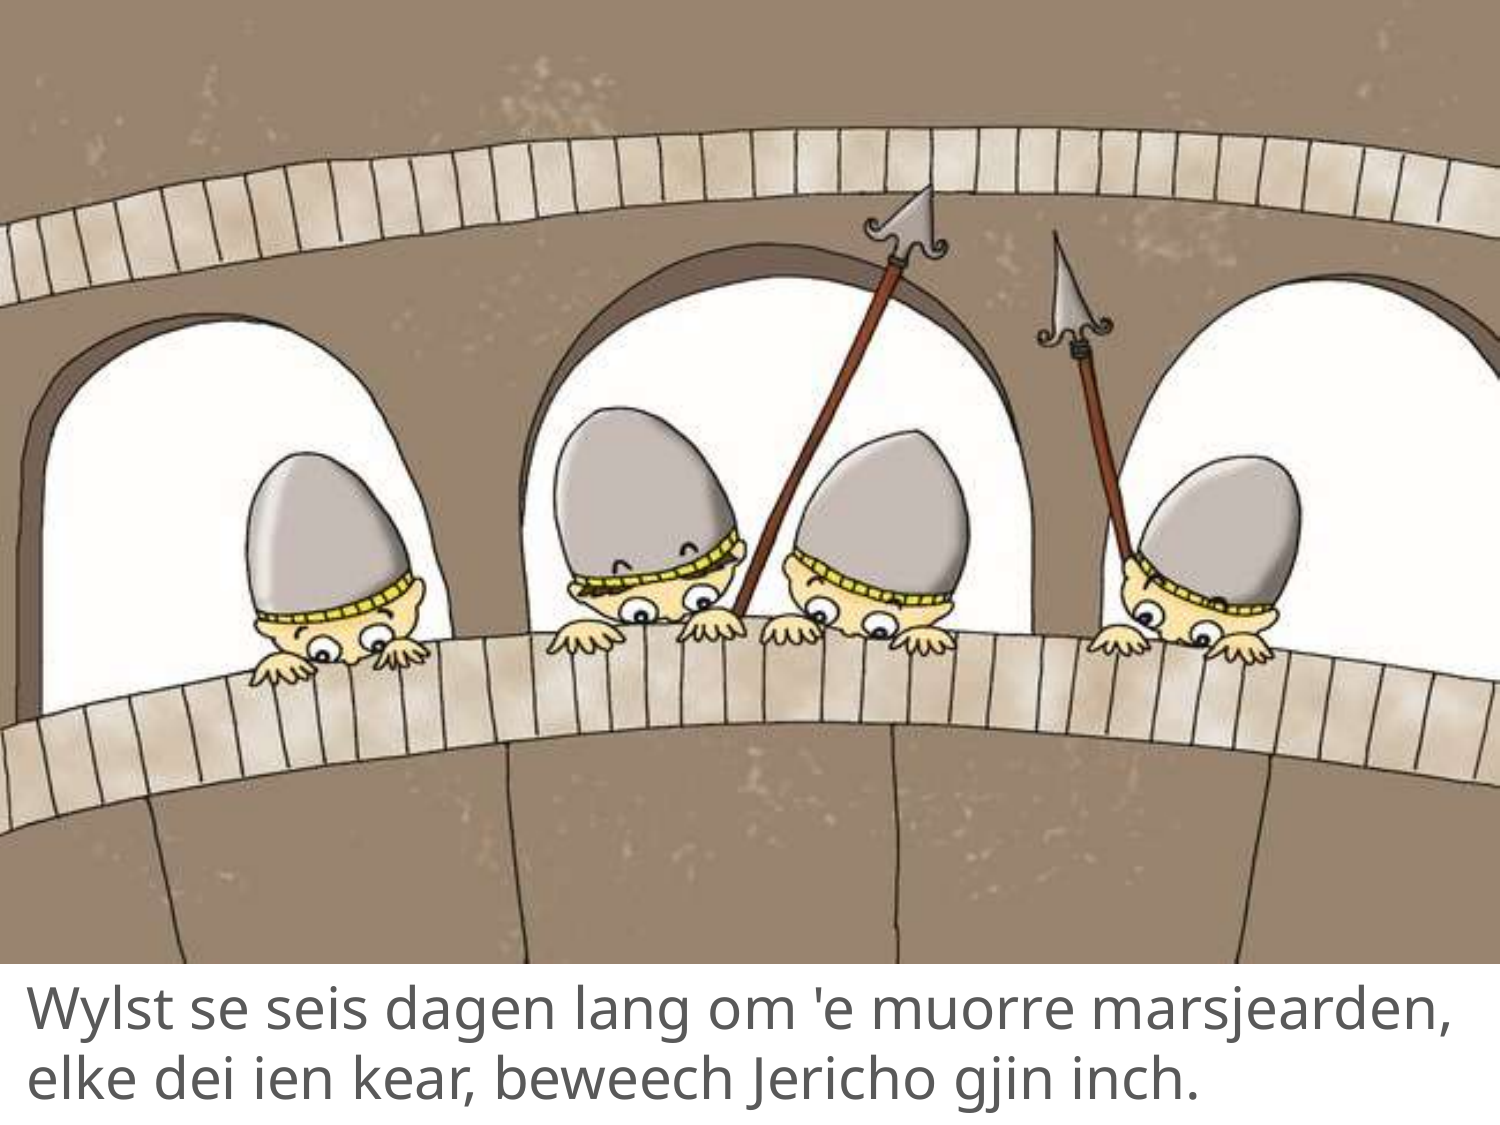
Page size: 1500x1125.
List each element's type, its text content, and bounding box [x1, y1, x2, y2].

picture [0, 0, 1500, 965]
text_box Wylst se seis dagen lang om 'e muorre marsjearden, elke dei ien kear, beweech Jericho gjin inch. [11, 972, 1498, 1119]
